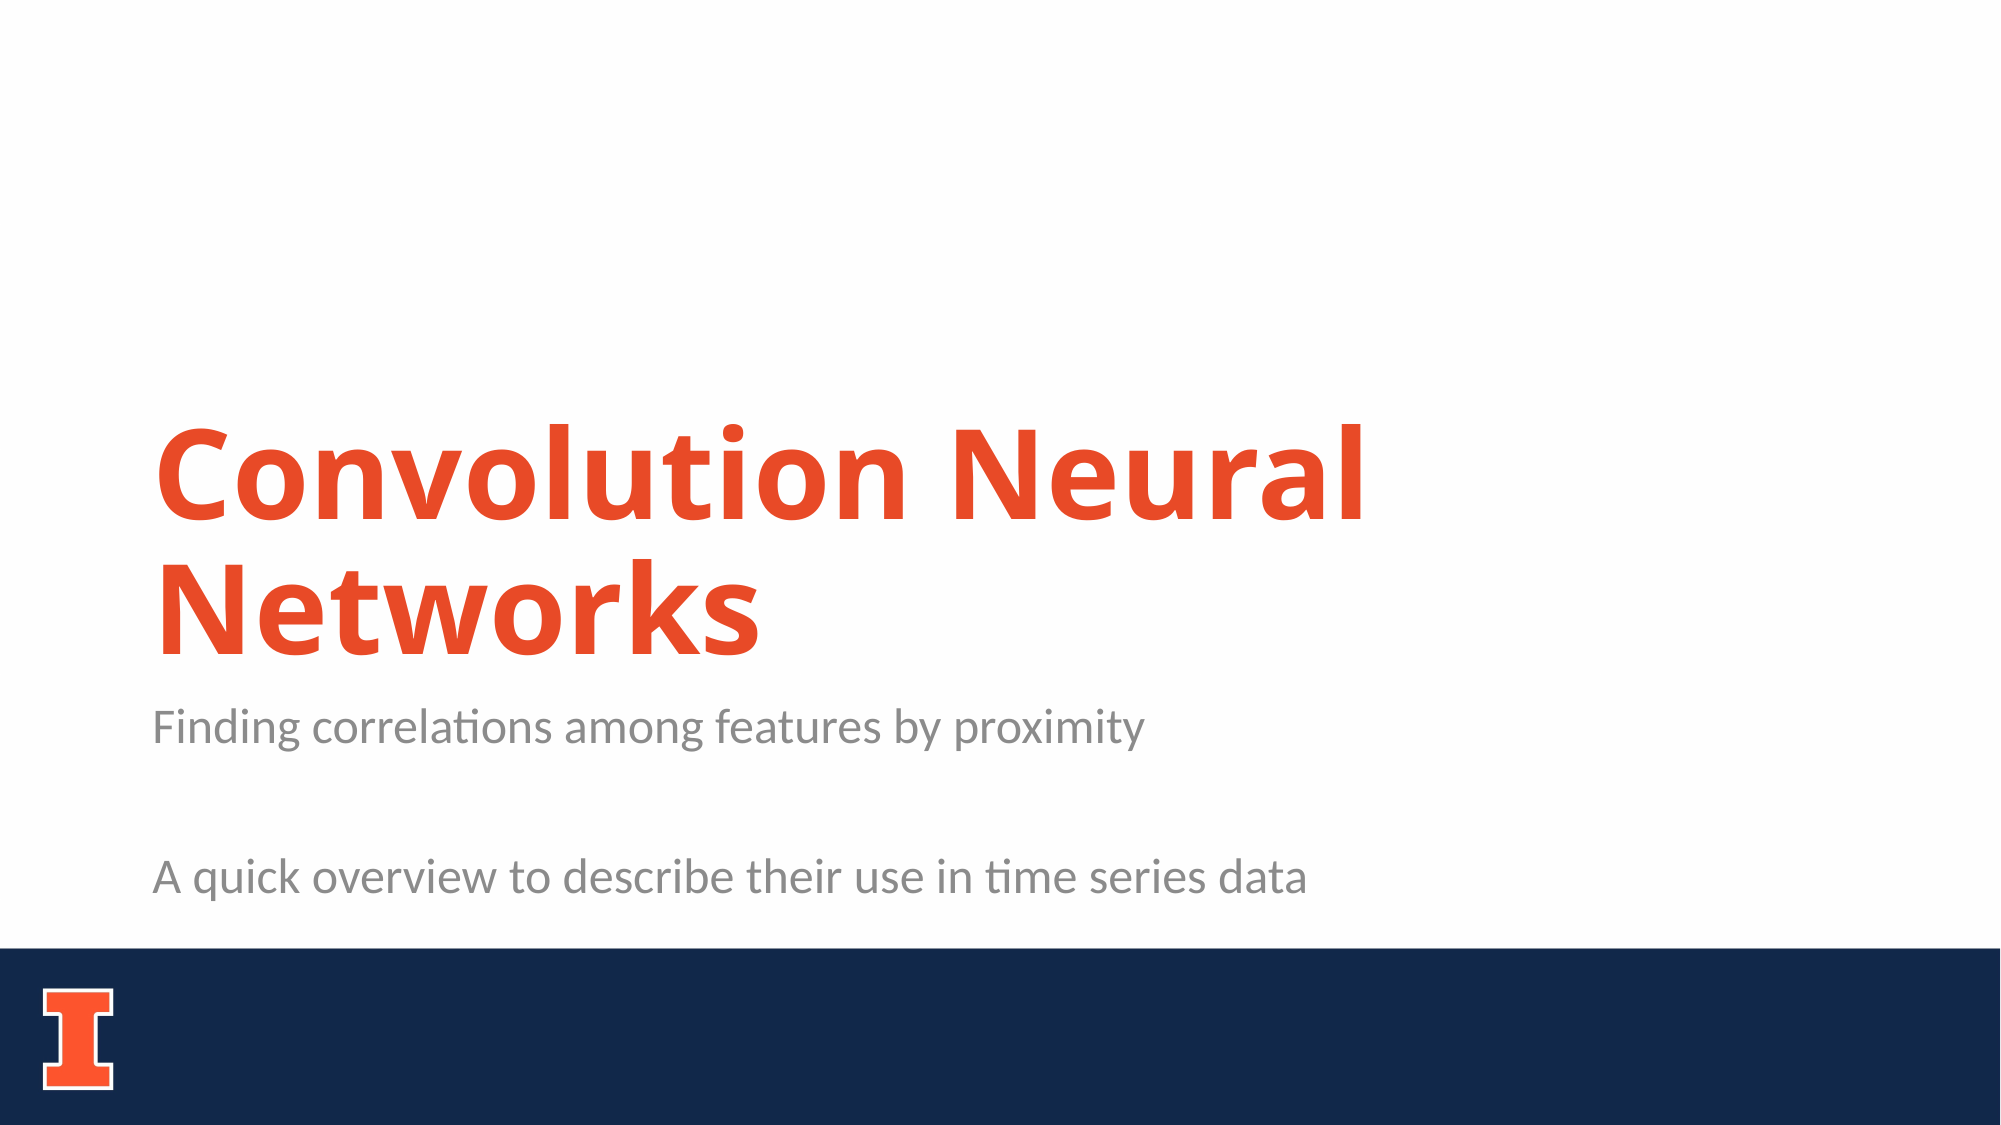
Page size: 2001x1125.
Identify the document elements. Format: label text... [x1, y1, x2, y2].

list Finding correlations among features by proximity A quick overview to describe their use in time series data [137, 693, 1863, 940]
title Convolution Neural Networks [137, 220, 1863, 689]
picture [0, 0, 2001, 1125]
